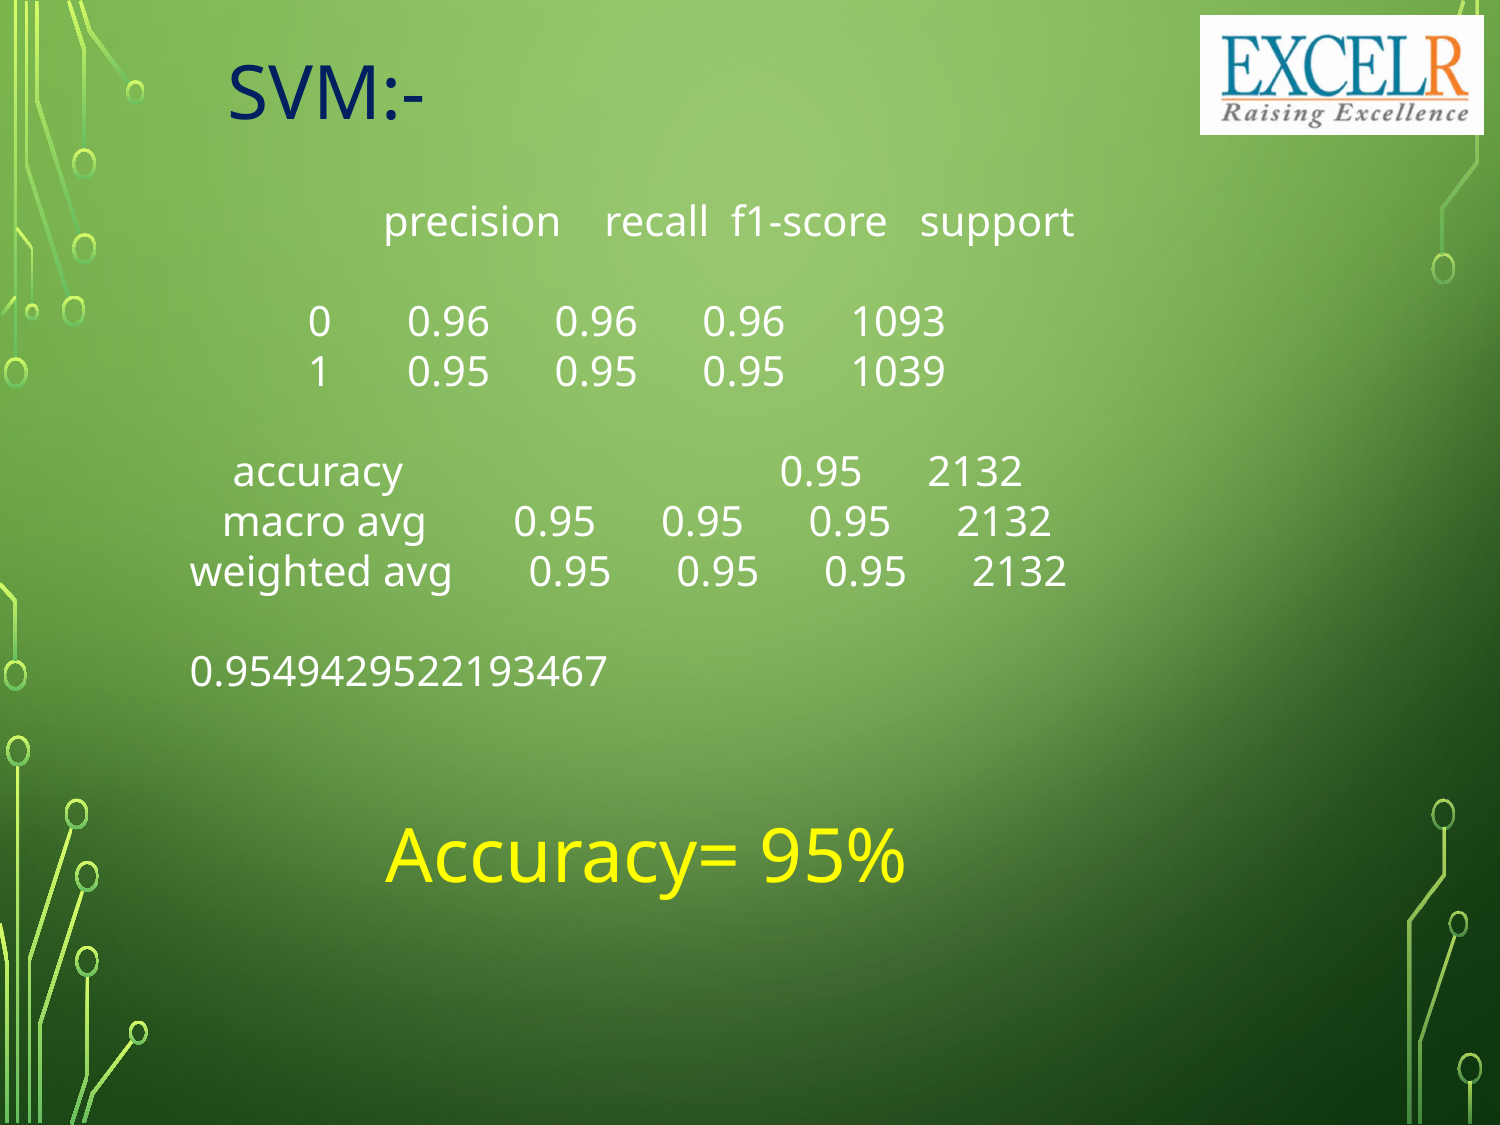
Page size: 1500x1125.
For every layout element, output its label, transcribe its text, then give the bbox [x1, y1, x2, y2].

text_box precision recall f1-score support 0 0.96 0.96 0.96 1093 1 0.95 0.95 0.95 1039 accuracy 0.95 2132 macro avg 0.95 0.95 0.95 2132 weighted avg 0.95 0.95 0.95 2132 0.9549429522193467 [174, 187, 1238, 703]
picture [1199, 15, 1484, 135]
text_box Accuracy= 95% [371, 799, 924, 905]
text_box SVM:- [212, 37, 1238, 143]
